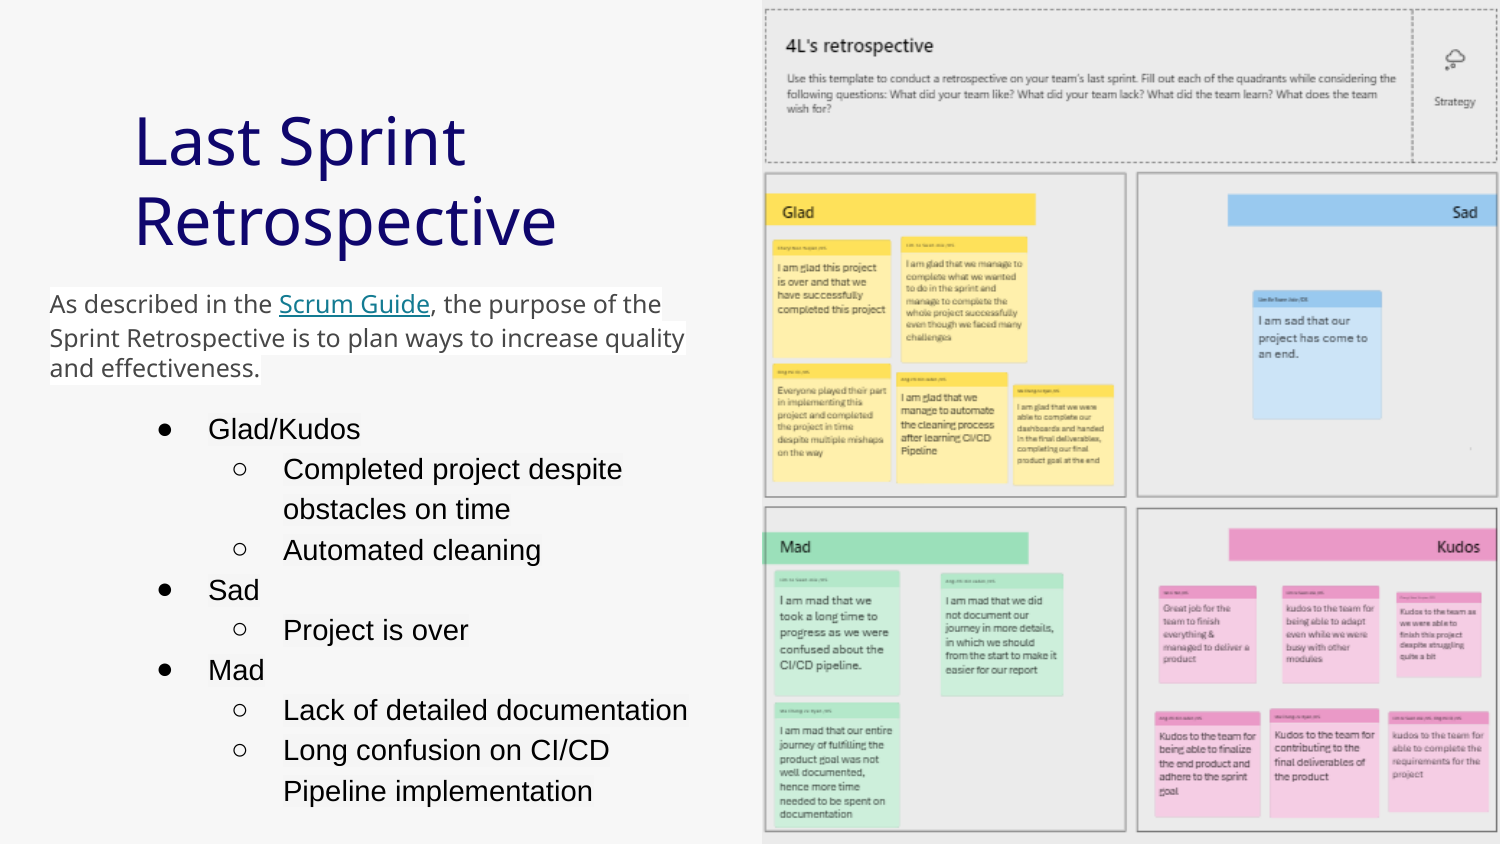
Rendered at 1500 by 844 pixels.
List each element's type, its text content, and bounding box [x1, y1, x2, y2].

text_box As described in the Scrum Guide, the purpose of the Sprint Retrospective is to plan ways to increase quality and effectiveness. [34, 273, 721, 398]
subtitle Glad/Kudos​ Completed project despite obstacles on time​ Automated cleaning​ Sad Project is over Mad​ Lack of detailed documentation​ Long confusion on CI/CD Pipeline implementation​ [118, 390, 735, 844]
title Last Sprint Retrospective [118, 165, 735, 274]
picture [761, 0, 1500, 844]
